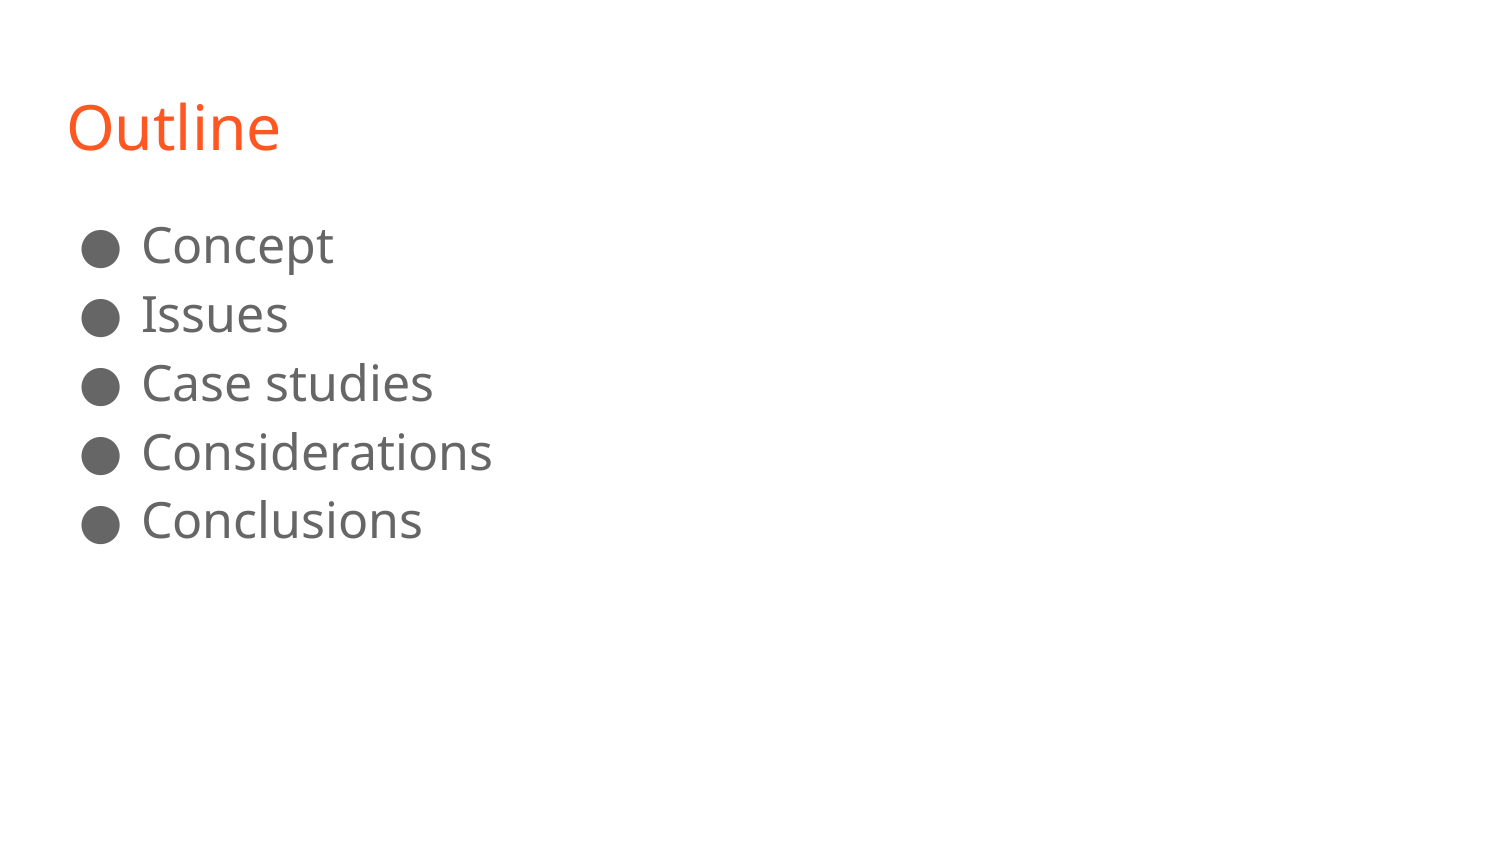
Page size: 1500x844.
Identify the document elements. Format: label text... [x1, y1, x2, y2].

list Concept Issues Case studies Considerations Conclusions [51, 189, 1449, 750]
title Outline [51, 72, 1449, 167]
